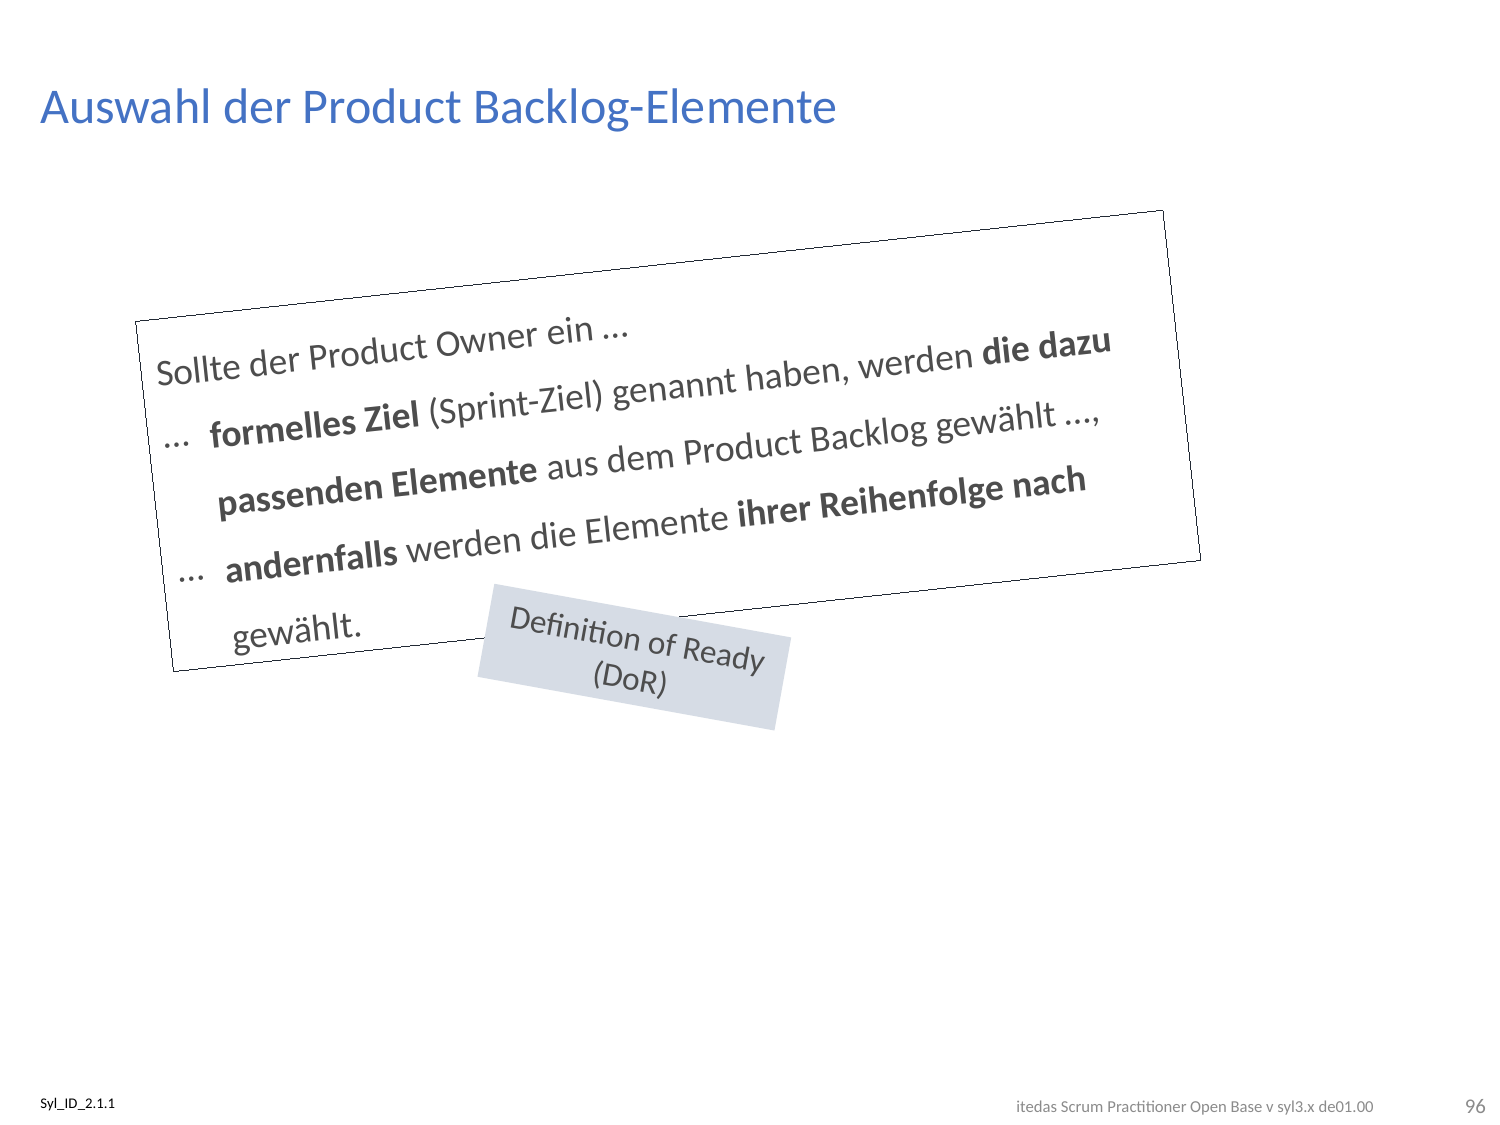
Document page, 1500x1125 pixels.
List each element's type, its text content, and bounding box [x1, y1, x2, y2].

list Syl_ID_2.1.1 [40, 1095, 635, 1120]
text_box Definition of Ready (DoR) [477, 583, 792, 731]
title Auswahl der Product Backlog-Elemente [40, 67, 1460, 147]
slide_number 96 [1387, 1092, 1487, 1123]
footer itedas Scrum Practitioner Open Base v syl3.x de01.00 [874, 1095, 1375, 1120]
text_box Sollte der Product Owner ein … formelles Ziel (Sprint-Ziel) genannt haben, werden die dazu passenden Elemente aus dem Product Backlog gewählt …, andernfalls werden die Elemente ihrer Reihenfolge nach gewählt. [135, 210, 1201, 672]
